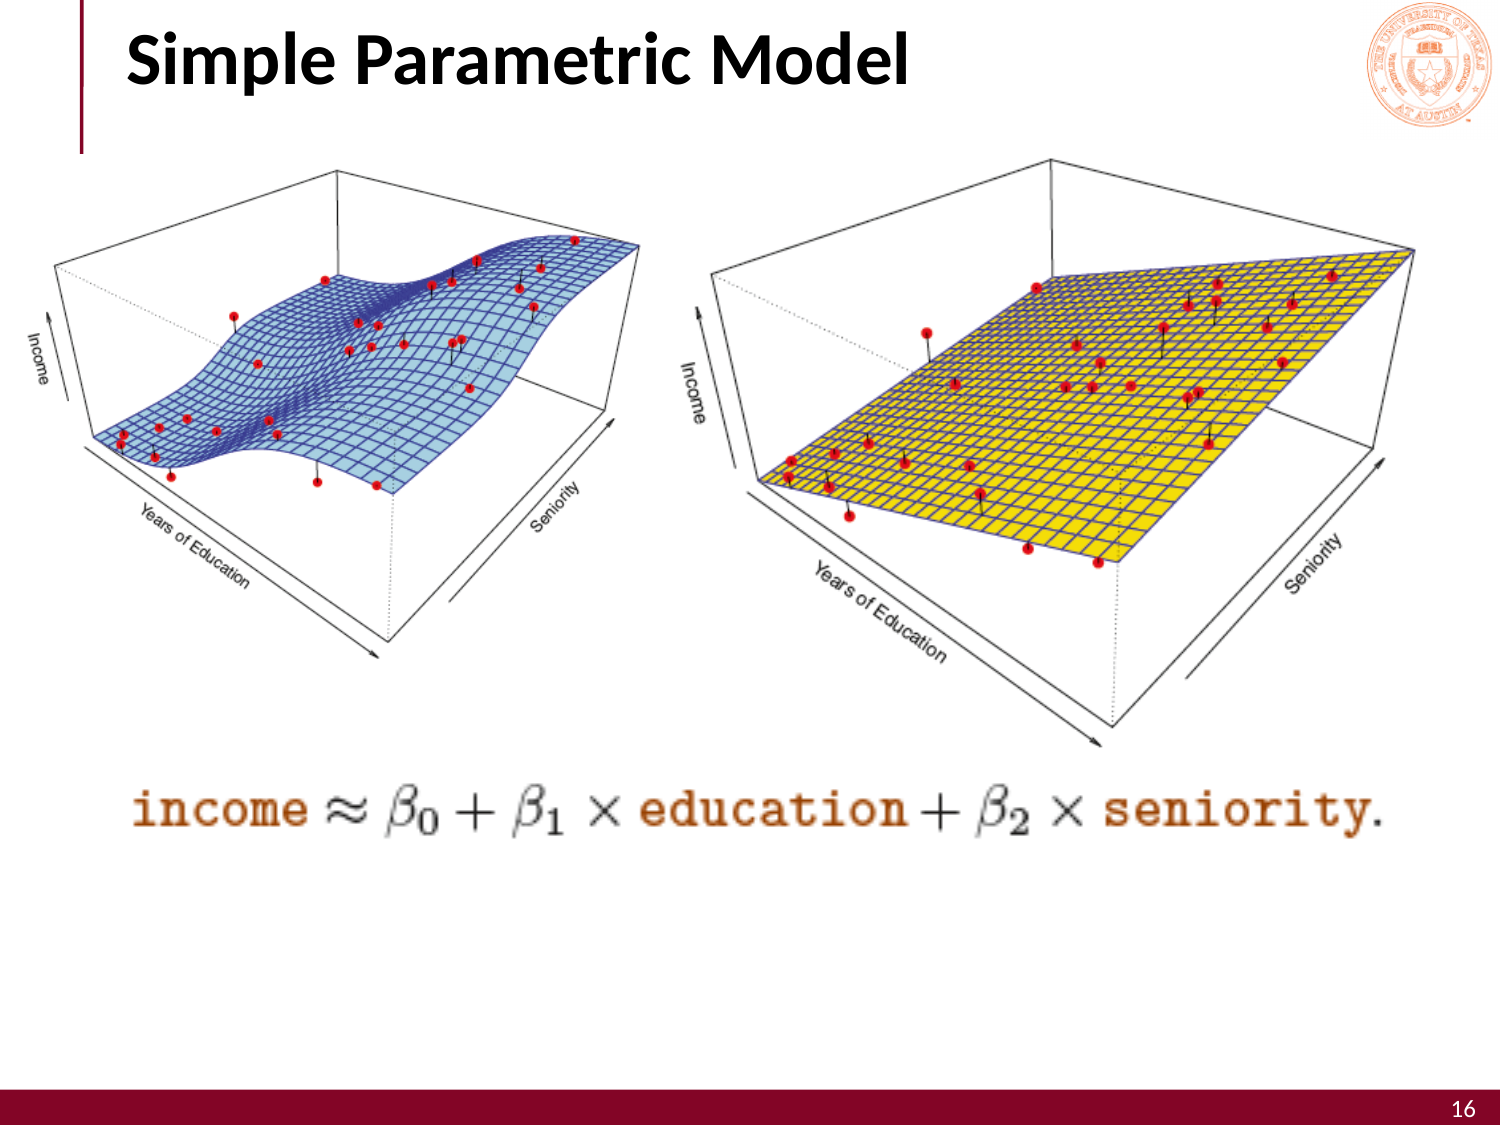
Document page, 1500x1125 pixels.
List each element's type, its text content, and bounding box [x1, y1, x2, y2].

picture [1360, 0, 1498, 140]
picture [0, 151, 1438, 861]
title Simple Parametric Model [111, 13, 1373, 97]
slide_number 16 [1141, 1077, 1492, 1125]
